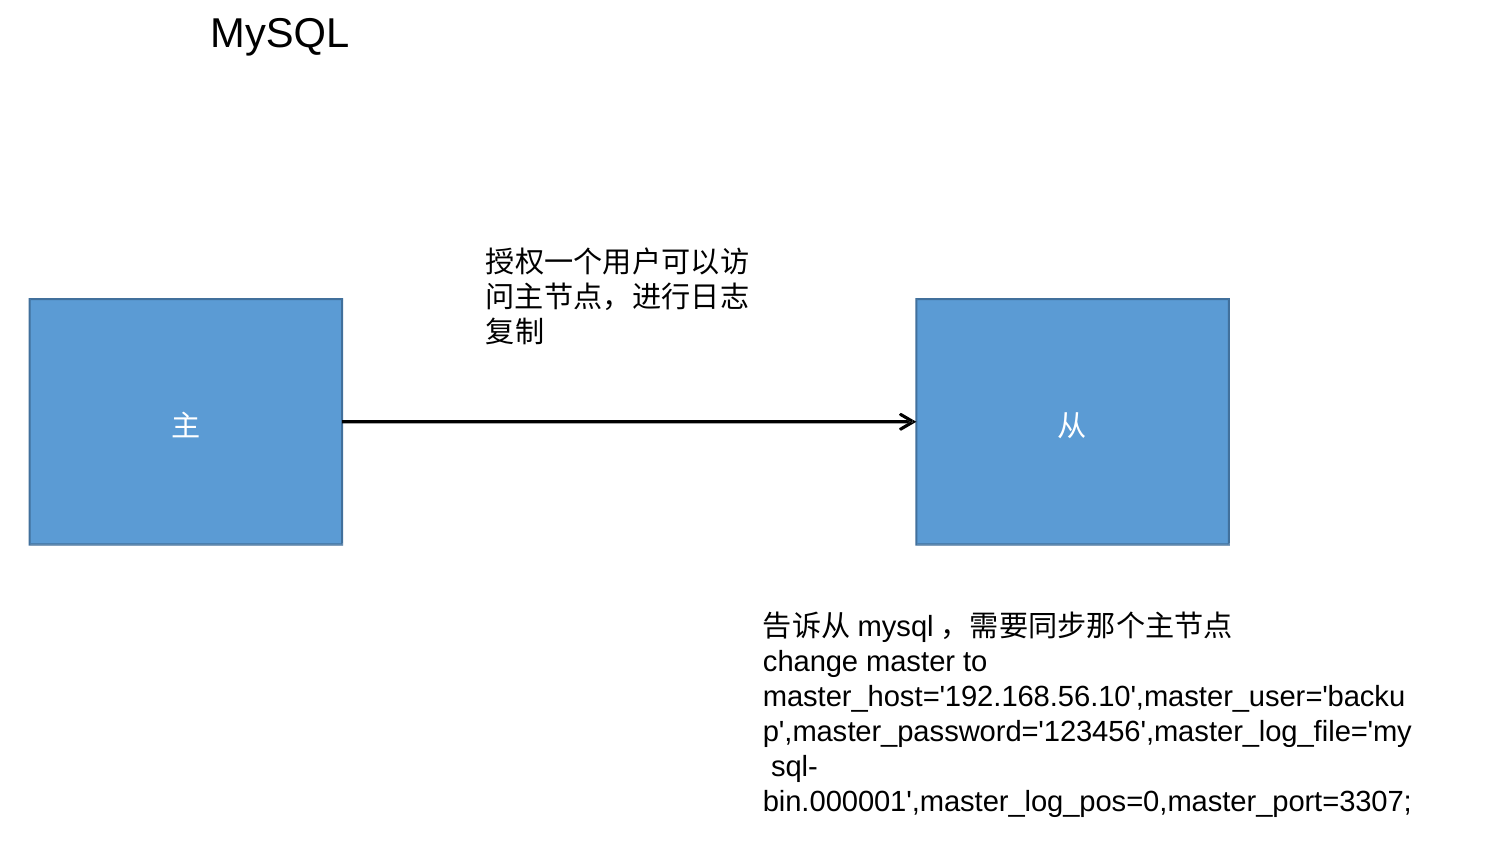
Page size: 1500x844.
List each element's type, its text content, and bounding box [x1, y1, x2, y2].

title MySQL [208, 4, 352, 148]
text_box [915, 297, 1231, 546]
text_box [349, 412, 909, 431]
text_box 授权一个用户可以访 问主节点，进行日志 复制 [483, 241, 751, 349]
text_box 告诉从mysql，需要同步那个主节点 change master to master_host='192.168.56.10',master_user='backu p',master_password='123456',master_log_file='my sql- bin.000001',master_log_pos=0,master_port=3307; [760, 605, 1419, 818]
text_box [28, 297, 344, 546]
